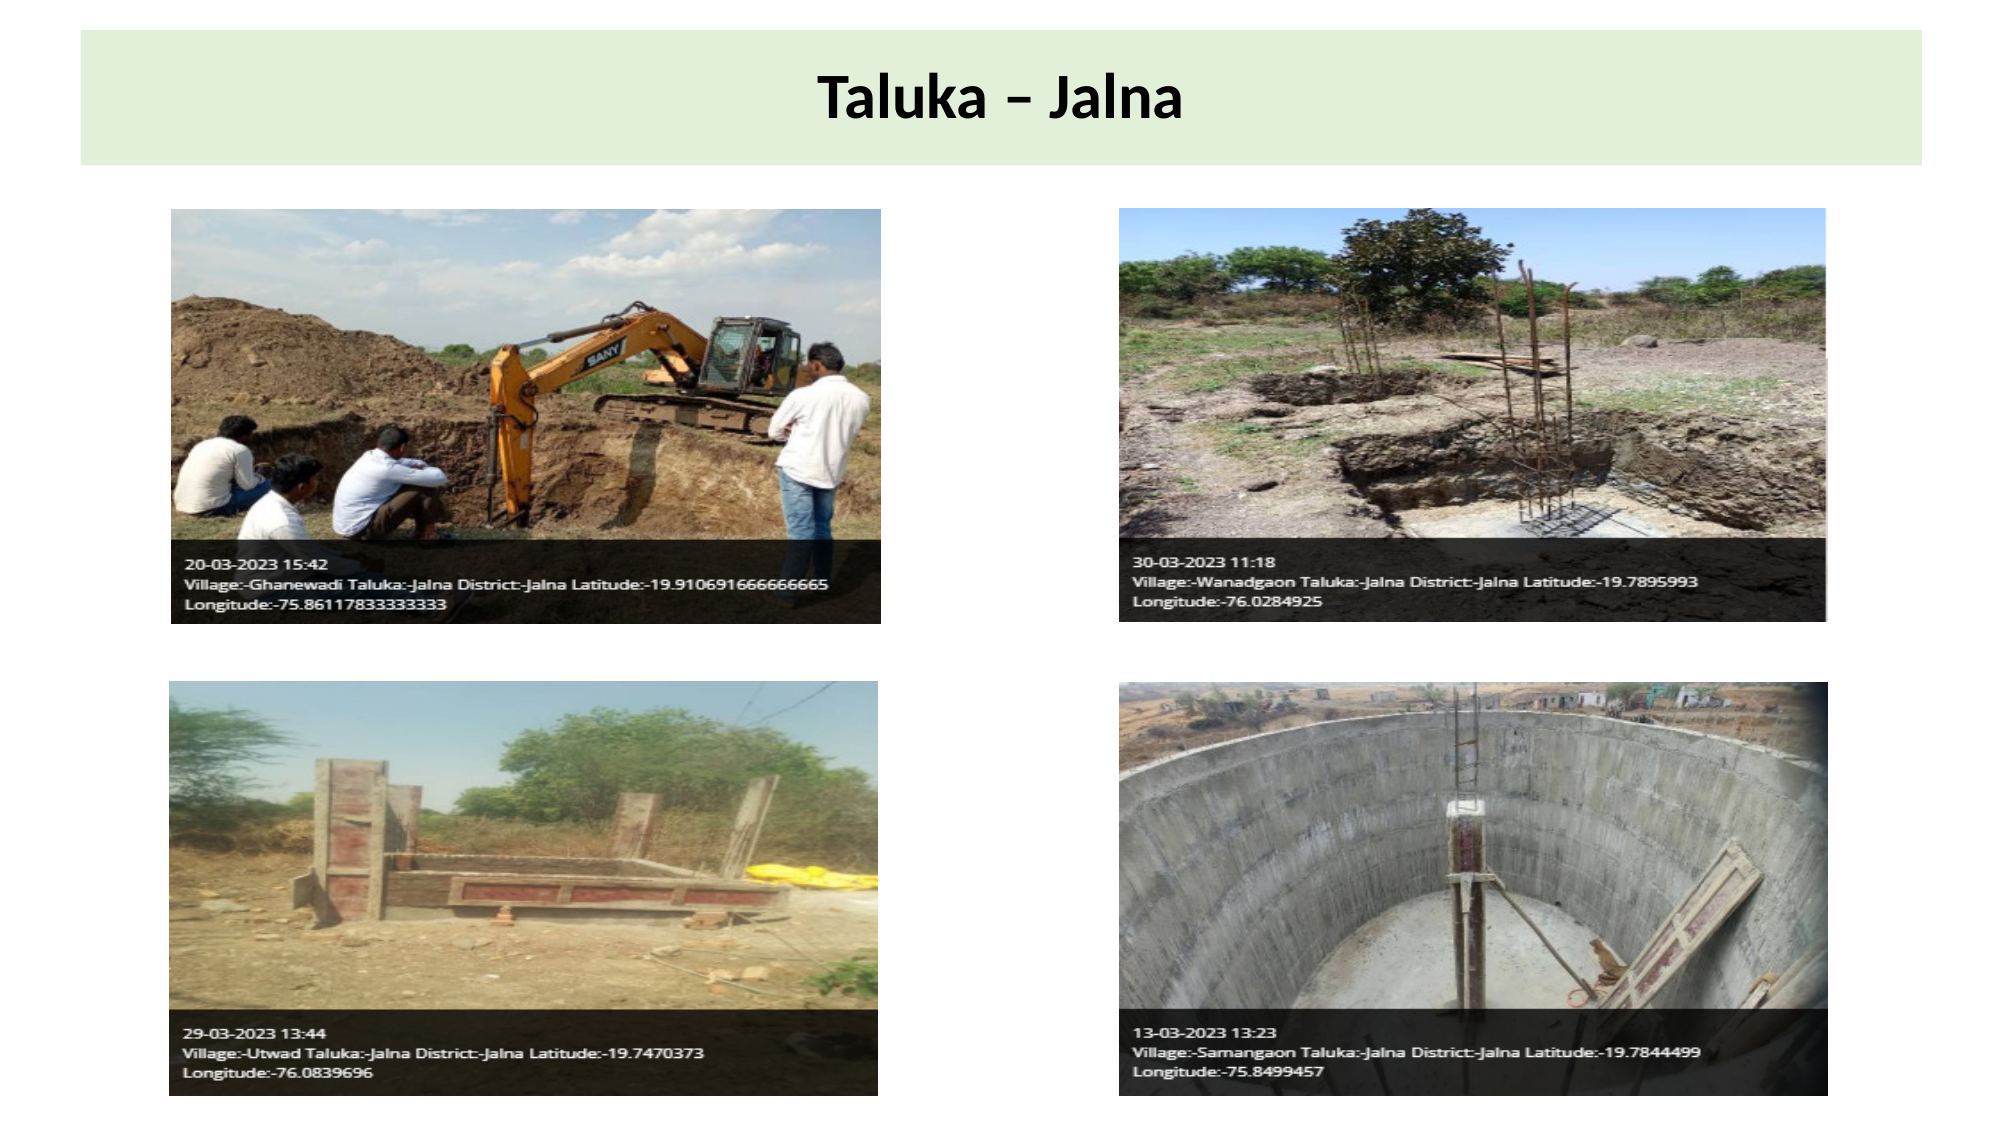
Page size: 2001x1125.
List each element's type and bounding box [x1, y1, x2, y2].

picture [169, 681, 878, 1096]
picture [171, 209, 881, 624]
text_box [80, 30, 1922, 166]
picture [1119, 208, 1828, 622]
picture [1119, 682, 1828, 1096]
